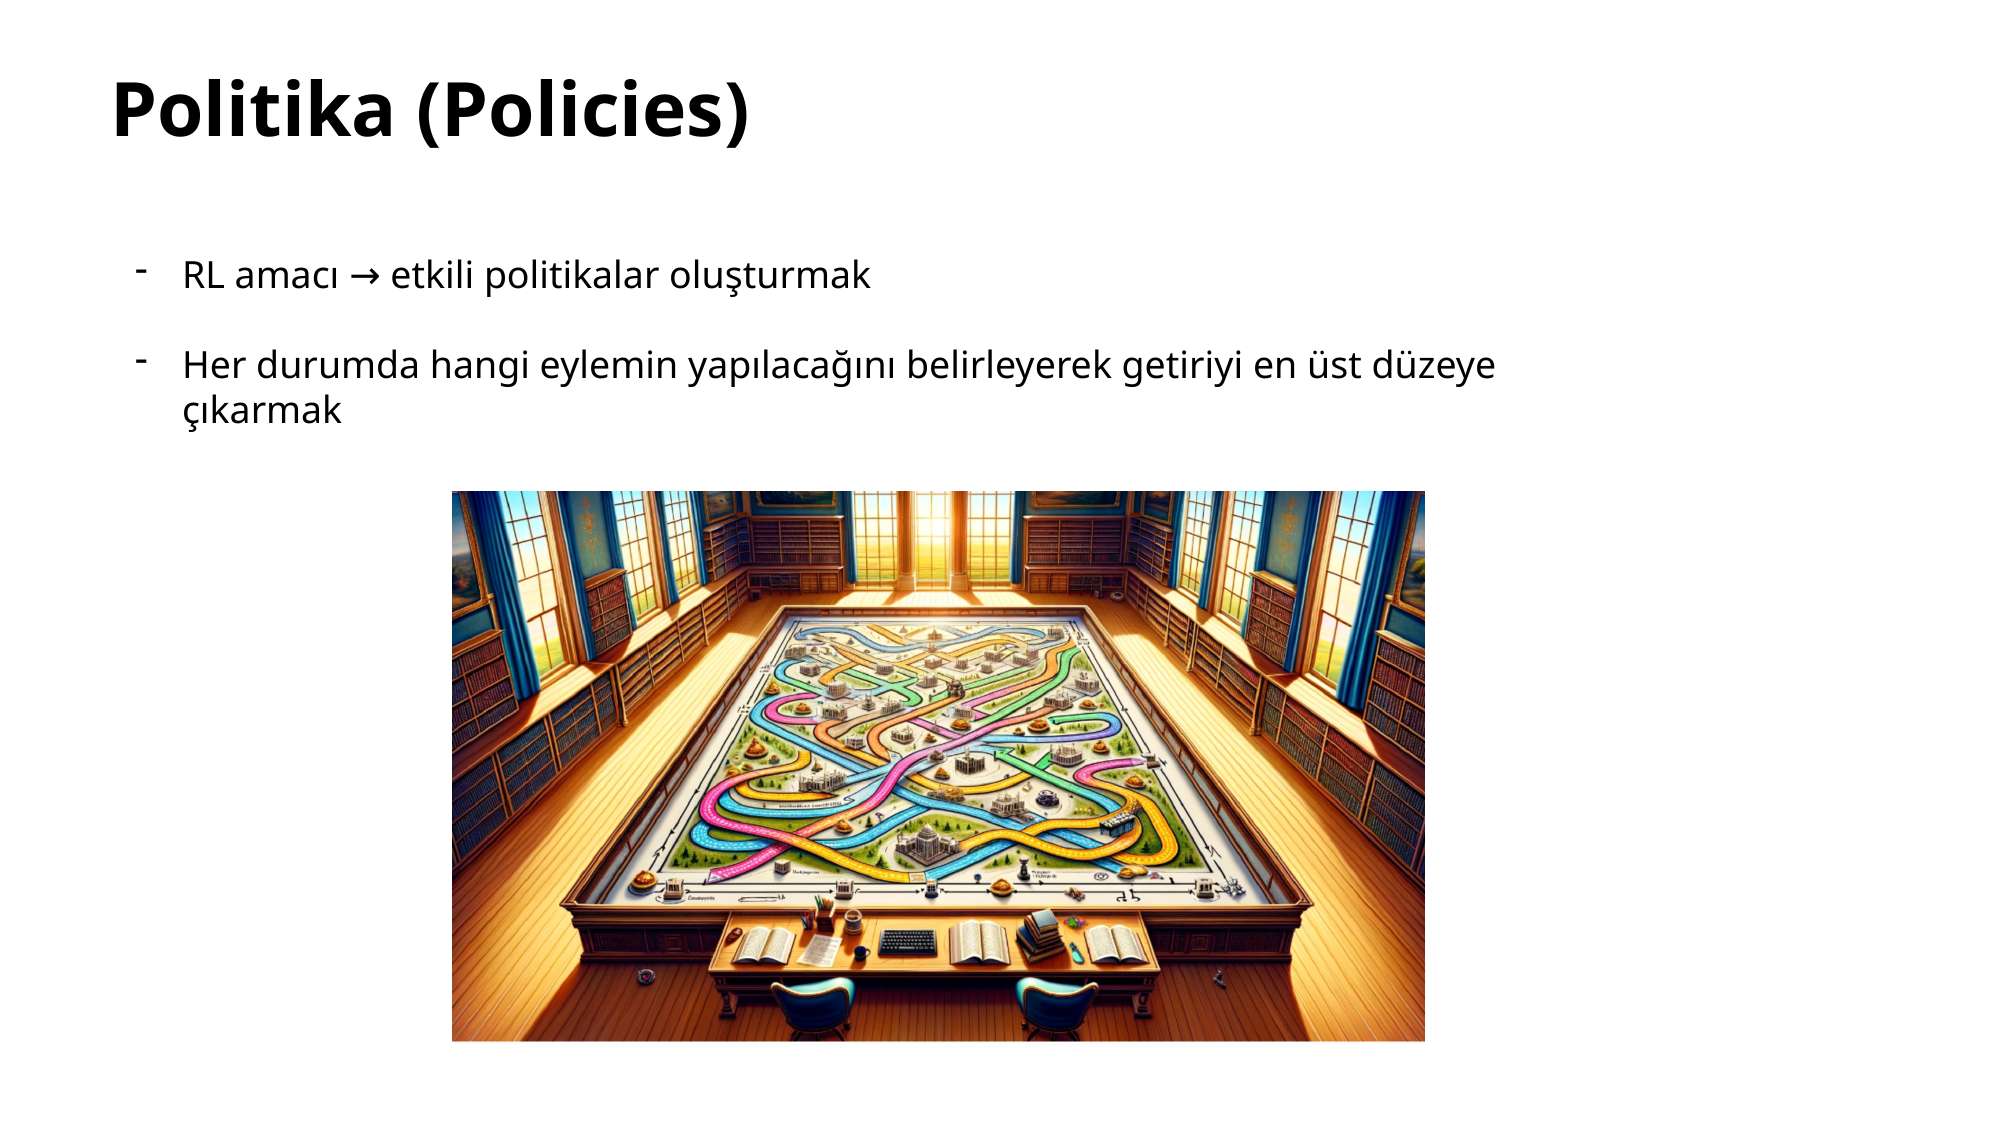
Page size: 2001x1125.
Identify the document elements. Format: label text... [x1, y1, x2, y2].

text_box Politika (Policies) [95, 53, 766, 159]
picture [452, 491, 1427, 1043]
text_box RL amacı → etkili politikalar oluşturmak Her durumda hangi eylemin yapılacağını belirleyerek getiriyi en üst düzeye çıkarmak [120, 243, 1556, 439]
